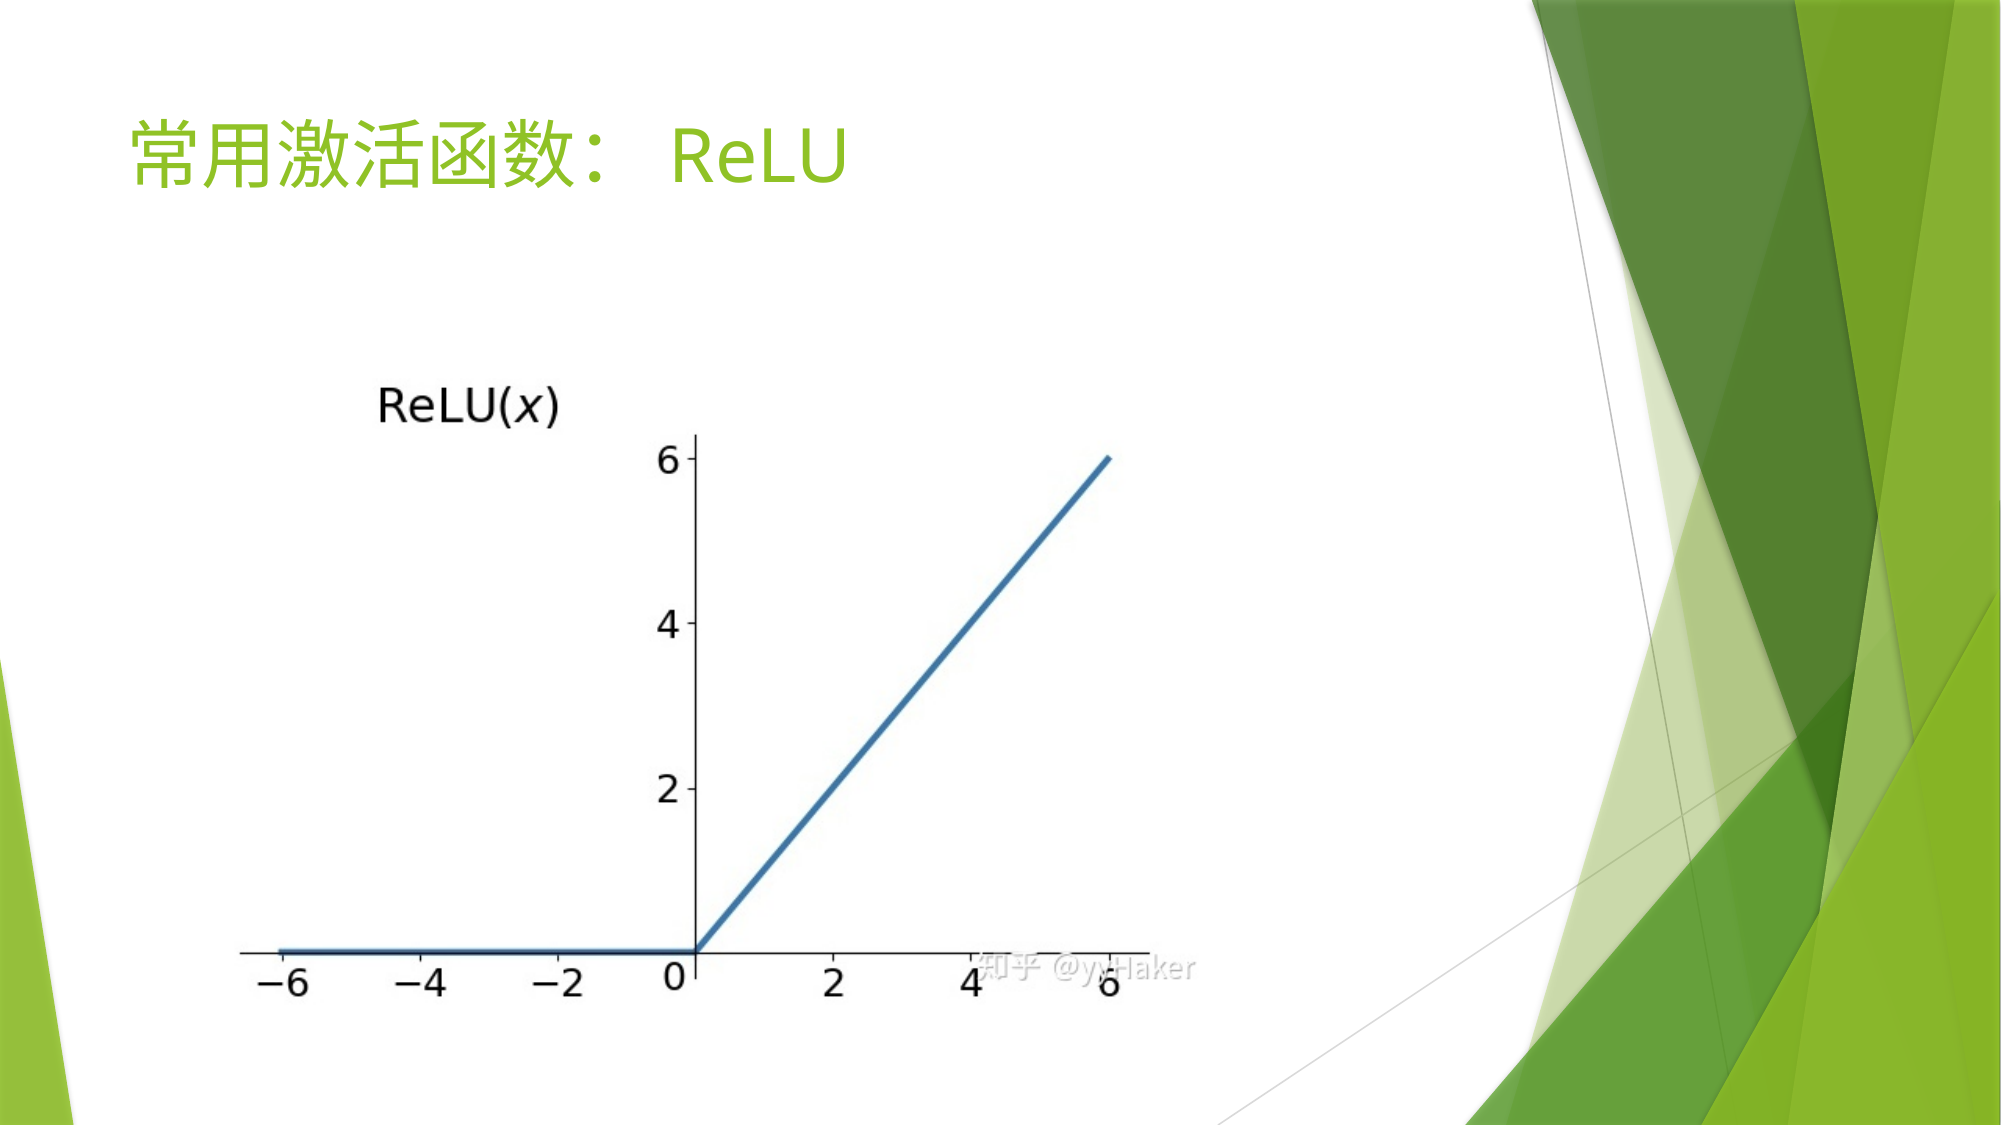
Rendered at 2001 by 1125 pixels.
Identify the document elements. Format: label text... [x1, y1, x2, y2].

title 常用激活函数：ReLU [111, 99, 1522, 317]
picture [197, 316, 1223, 1018]
